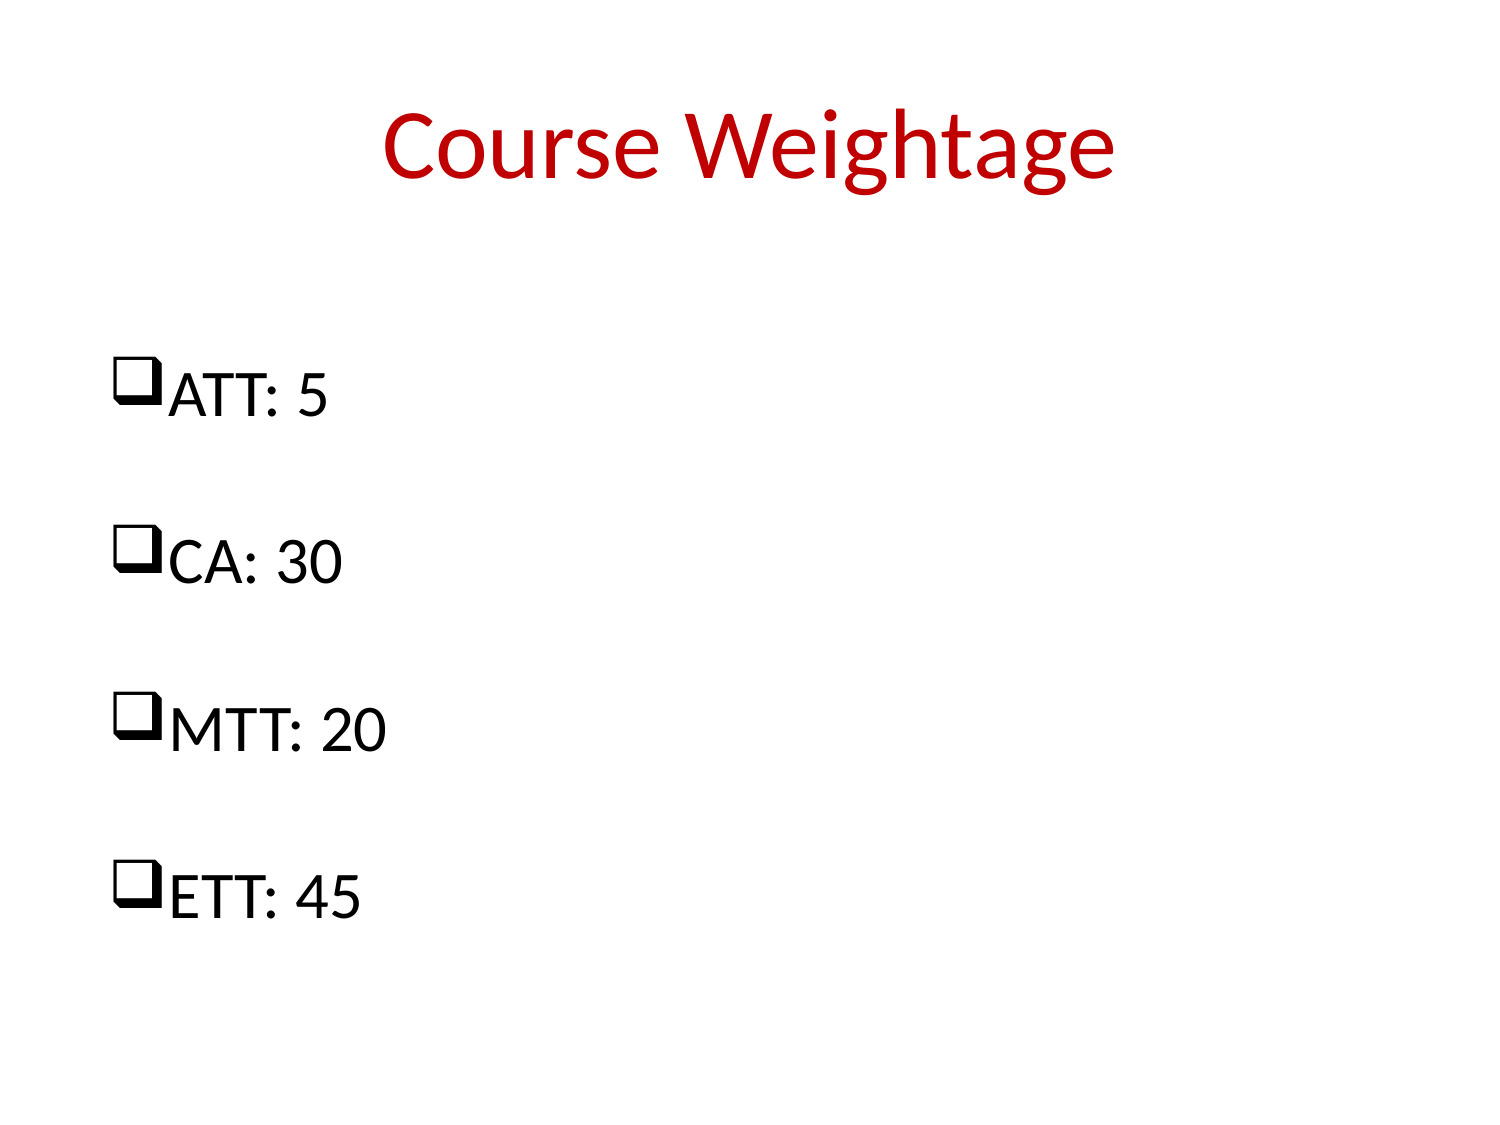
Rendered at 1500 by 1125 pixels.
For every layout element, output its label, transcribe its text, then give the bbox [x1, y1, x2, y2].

list ATT: 5 CA: 30 MTT: 20 ETT: 45 [75, 262, 1425, 1005]
title Course Weightage [75, 45, 1425, 233]
